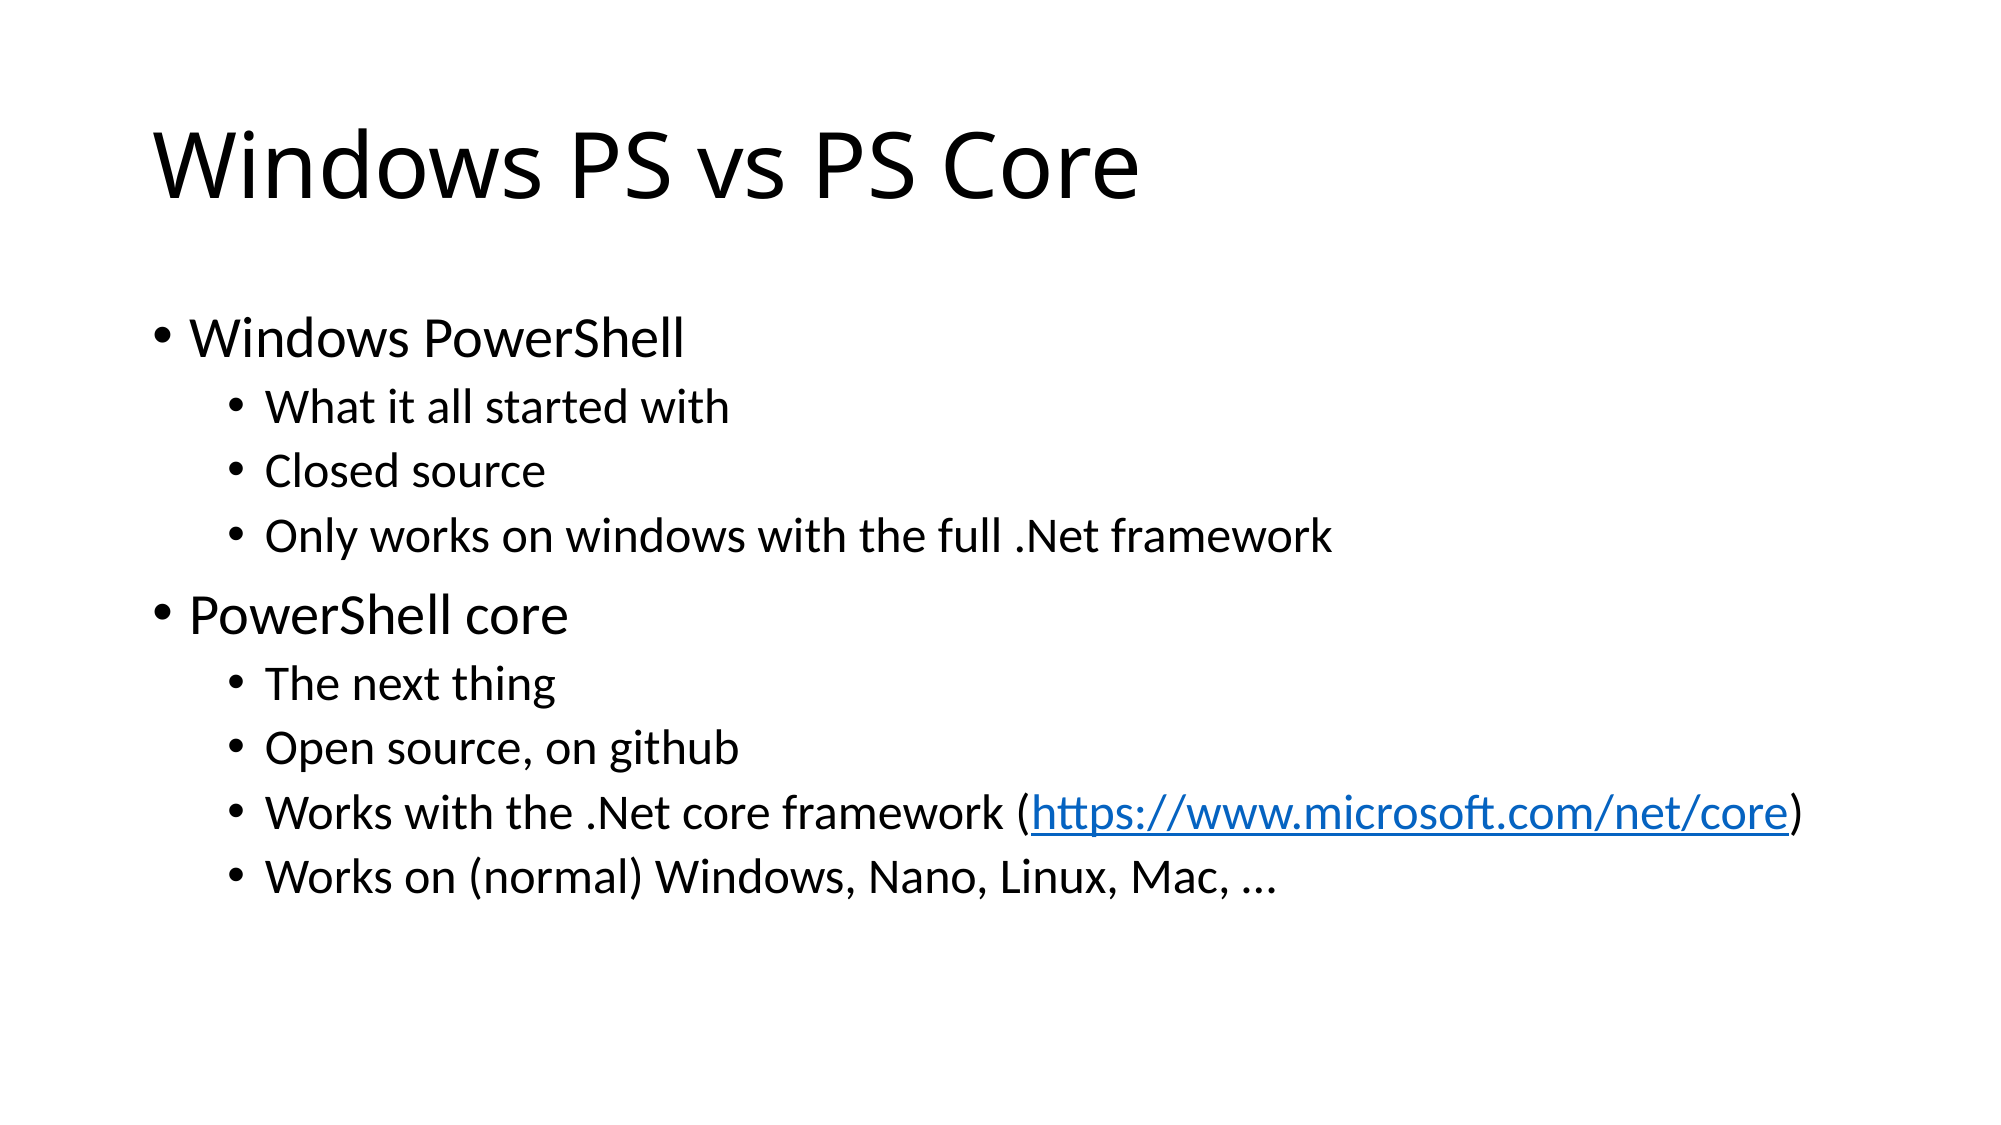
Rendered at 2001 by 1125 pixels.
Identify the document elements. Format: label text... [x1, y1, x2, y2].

title Windows PS vs PS Core [137, 59, 1863, 278]
list Windows PowerShell What it all started with Closed source Only works on windows with the full .Net framework PowerShell core The next thing Open source, on github Works with the .Net core framework (https://www.microsoft.com/net/core) Works on (normal) Windows, Nano, Linux, Mac, … [137, 299, 1863, 1014]
